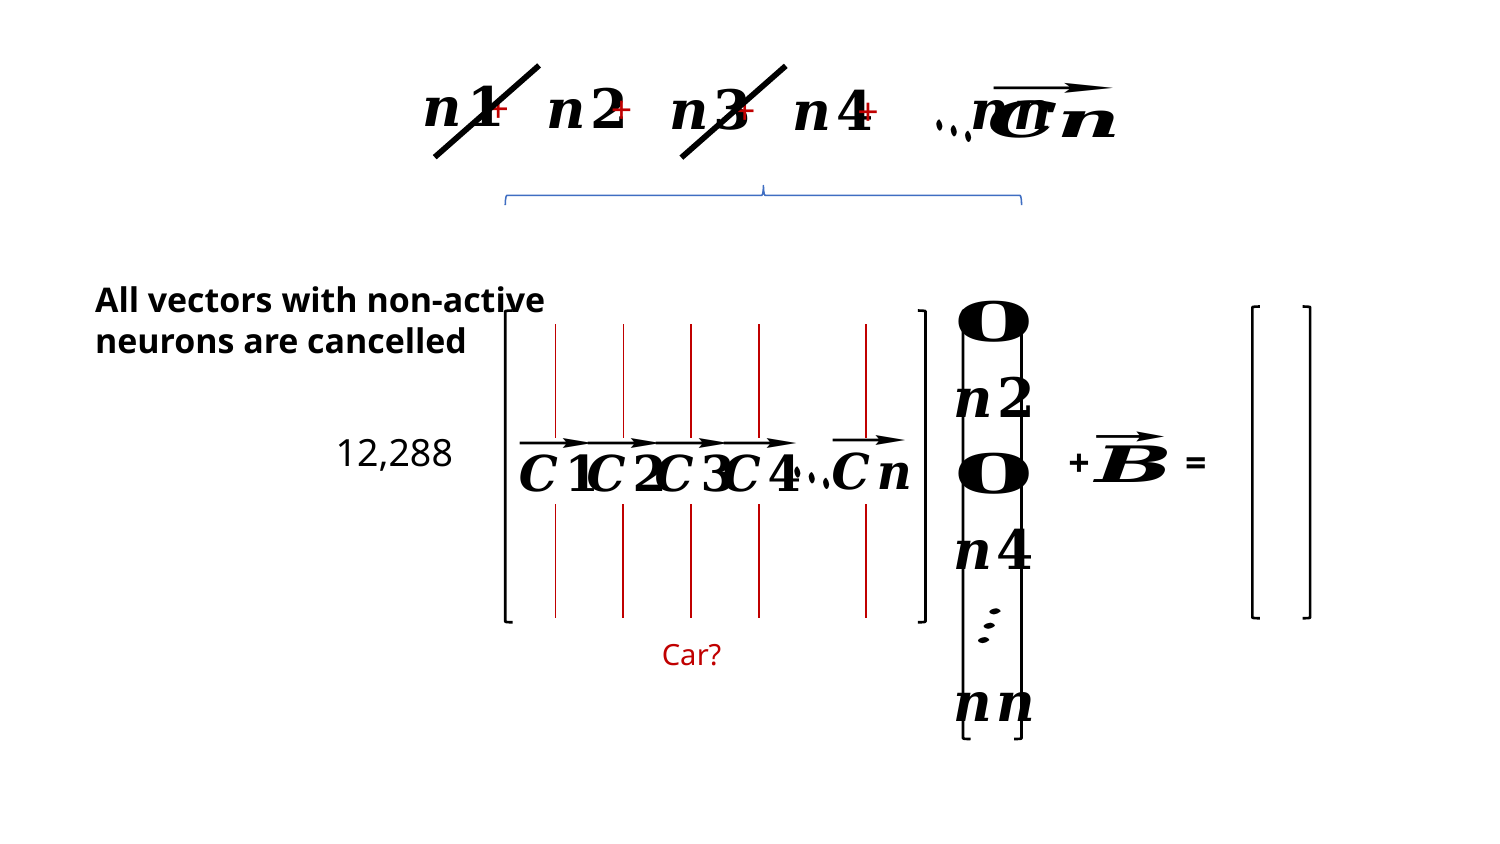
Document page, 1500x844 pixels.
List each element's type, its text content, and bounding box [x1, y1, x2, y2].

title All vectors with non-active neurons are cancelled [80, 270, 577, 369]
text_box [434, 65, 540, 158]
text_box Car? [647, 628, 737, 679]
text_box [1014, 487, 1023, 529]
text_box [422, 77, 429, 145]
text_box 12,288 [320, 421, 495, 482]
text_box [1014, 335, 1023, 378]
text_box [917, 309, 927, 624]
text_box [962, 332, 971, 389]
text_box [681, 65, 786, 158]
text_box [1014, 569, 1023, 695]
text_box [1014, 417, 1023, 460]
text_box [545, 78, 670, 146]
text_box [962, 699, 971, 740]
text_box [504, 369, 513, 624]
text_box = [1170, 431, 1222, 492]
text_box [1014, 380, 1019, 400]
text_box [1014, 400, 1023, 410]
text_box [962, 484, 971, 544]
text_box [504, 184, 1023, 206]
text_box [962, 547, 971, 696]
text_box [1251, 305, 1260, 620]
text_box [1302, 305, 1311, 620]
text_box + [1053, 431, 1105, 492]
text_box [669, 79, 675, 147]
text_box [962, 395, 971, 462]
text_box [792, 80, 975, 148]
text_box [1014, 696, 1023, 740]
